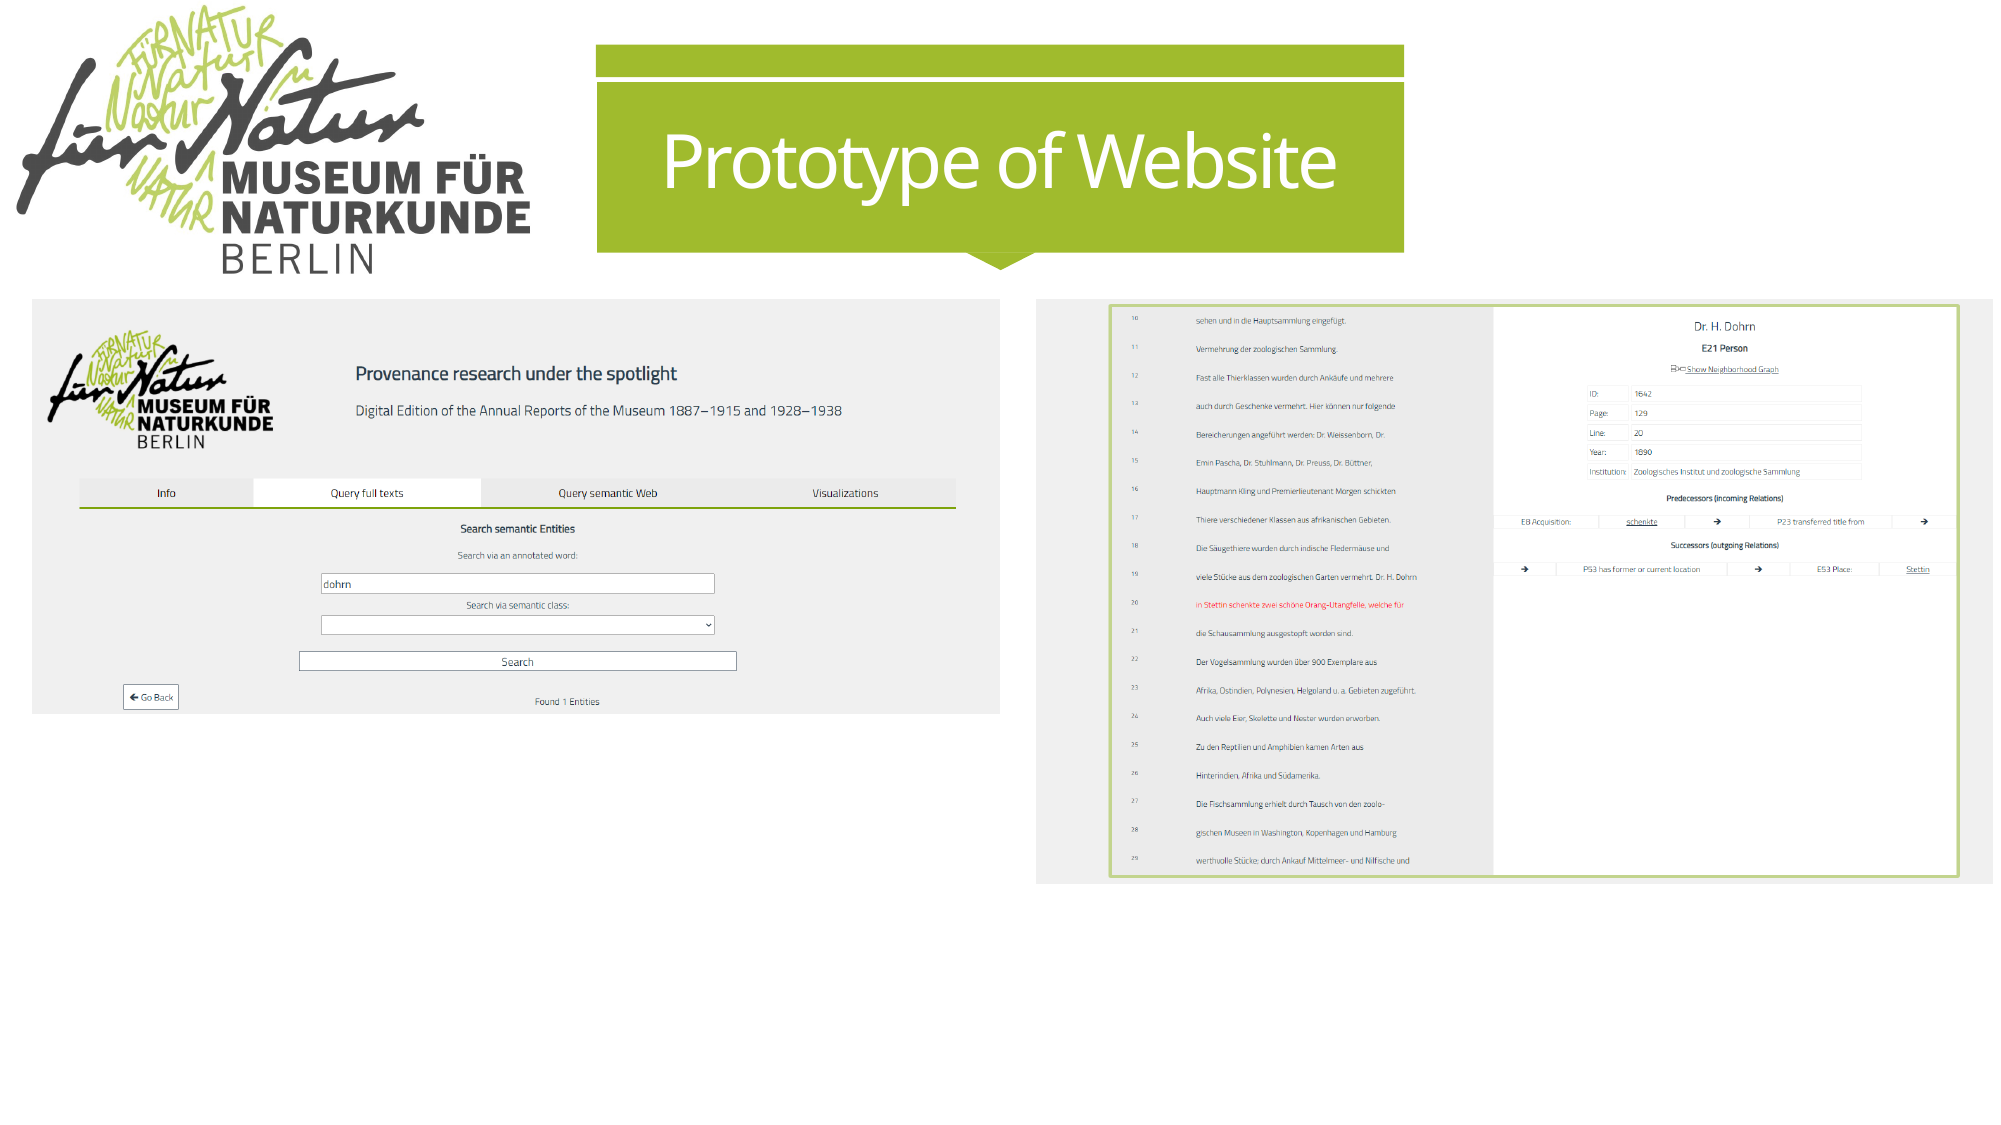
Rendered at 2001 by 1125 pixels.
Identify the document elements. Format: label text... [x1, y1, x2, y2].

title Prototype of Website [611, 96, 1389, 235]
table_cell … [0, 0, 546, 321]
picture [1035, 299, 1993, 884]
picture [32, 299, 1001, 715]
